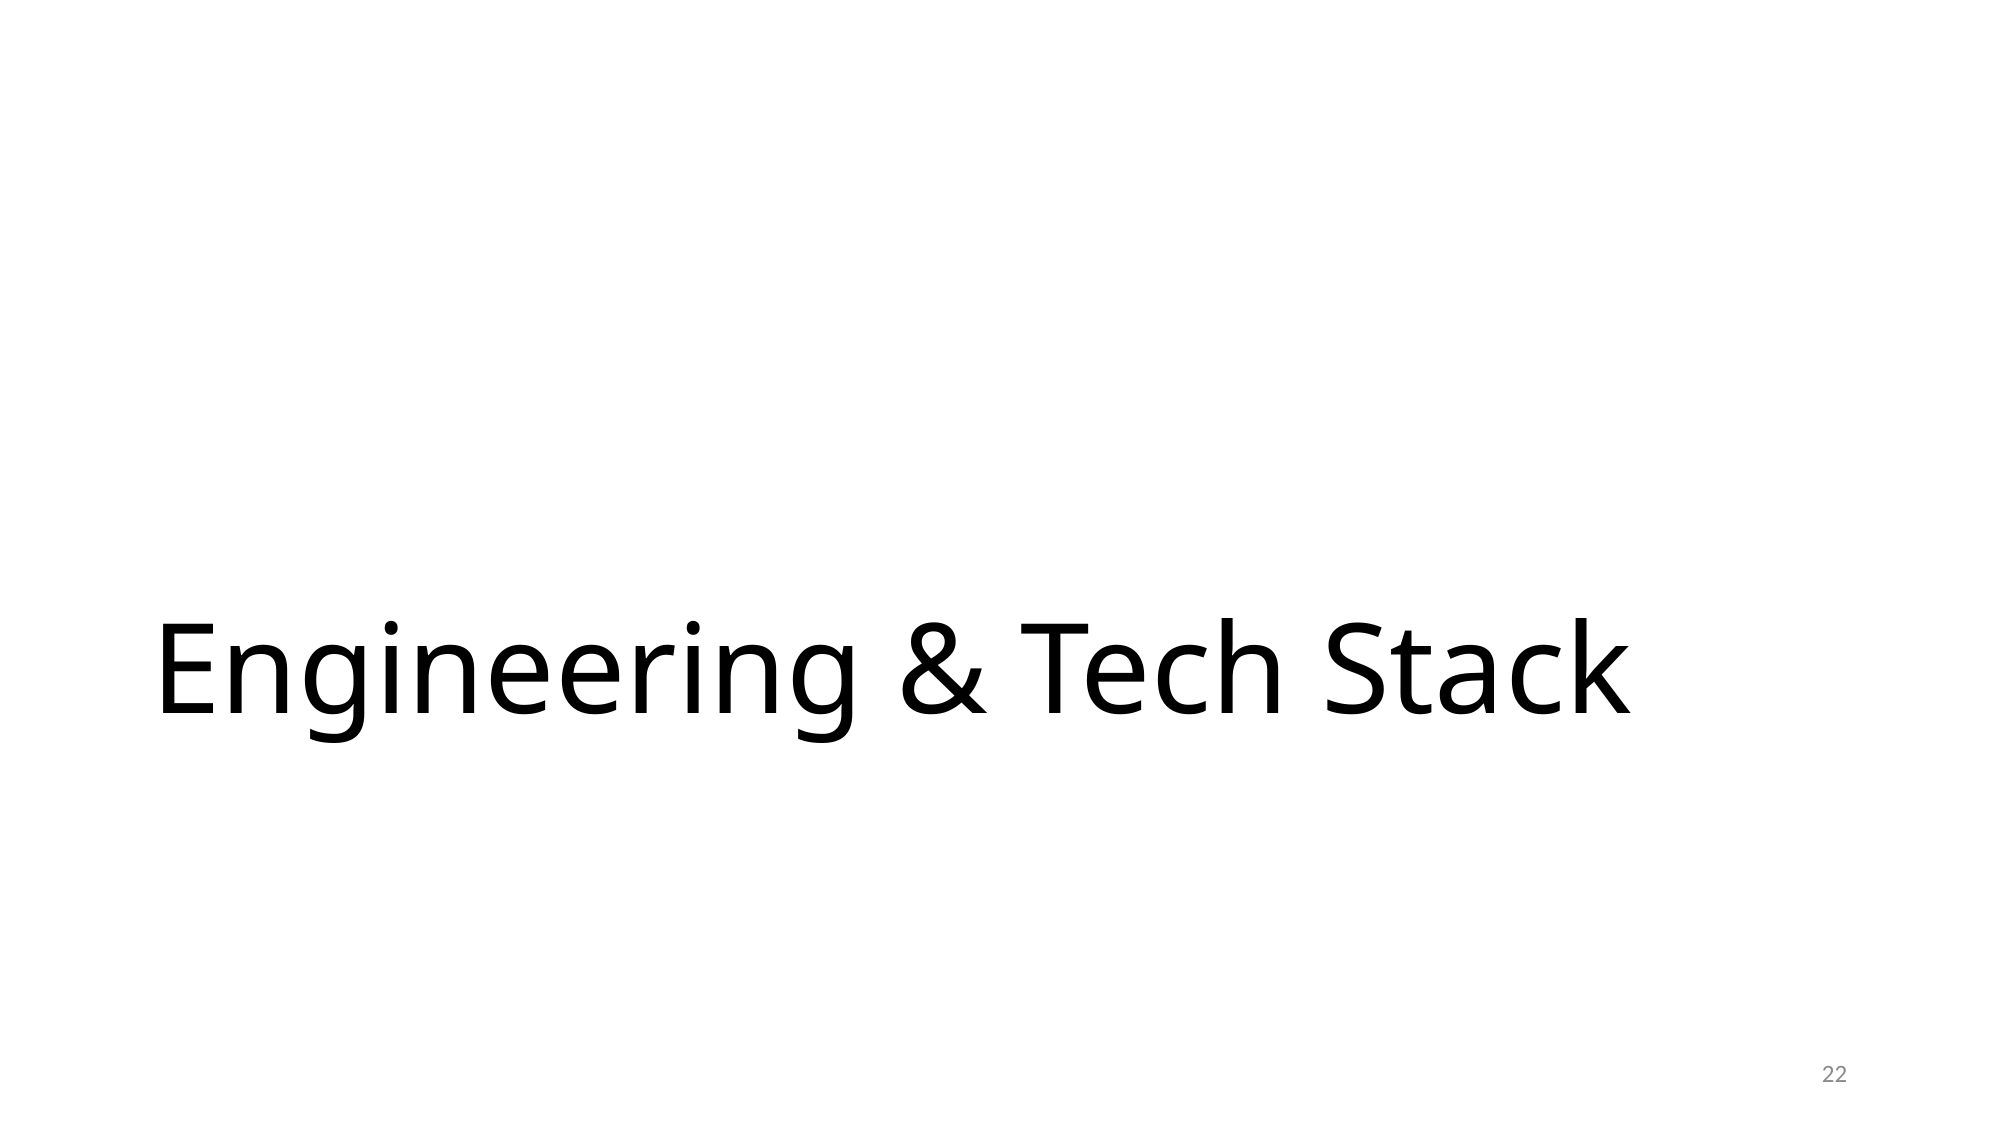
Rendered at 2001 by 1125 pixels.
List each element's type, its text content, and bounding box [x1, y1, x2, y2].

title Engineering & Tech Stack [136, 280, 1862, 749]
slide_number 22 [1412, 1042, 1863, 1103]
